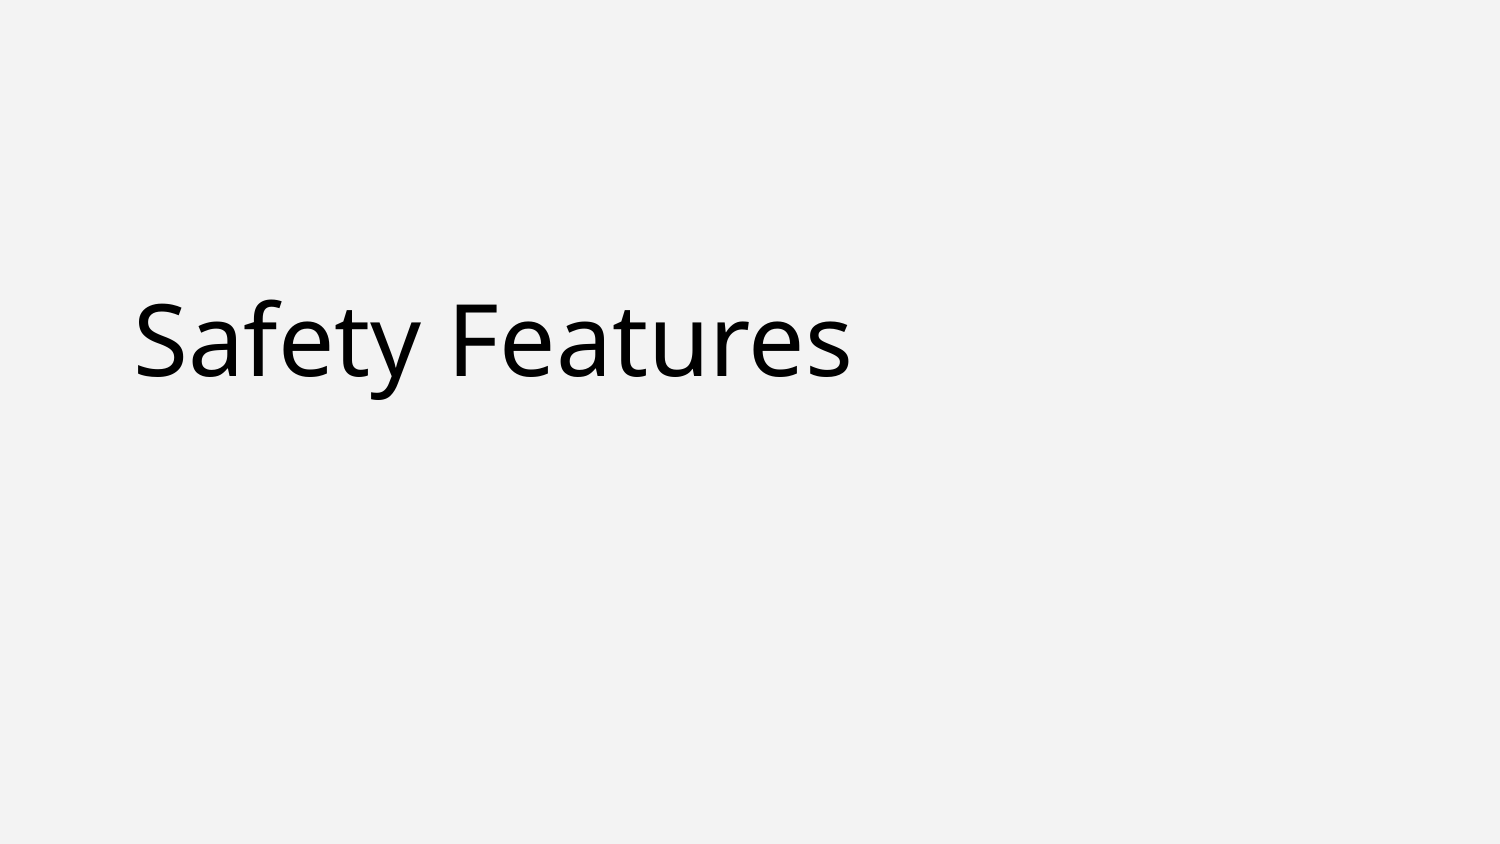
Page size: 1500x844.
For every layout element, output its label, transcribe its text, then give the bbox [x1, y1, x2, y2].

title Safety Features [118, 261, 1125, 601]
